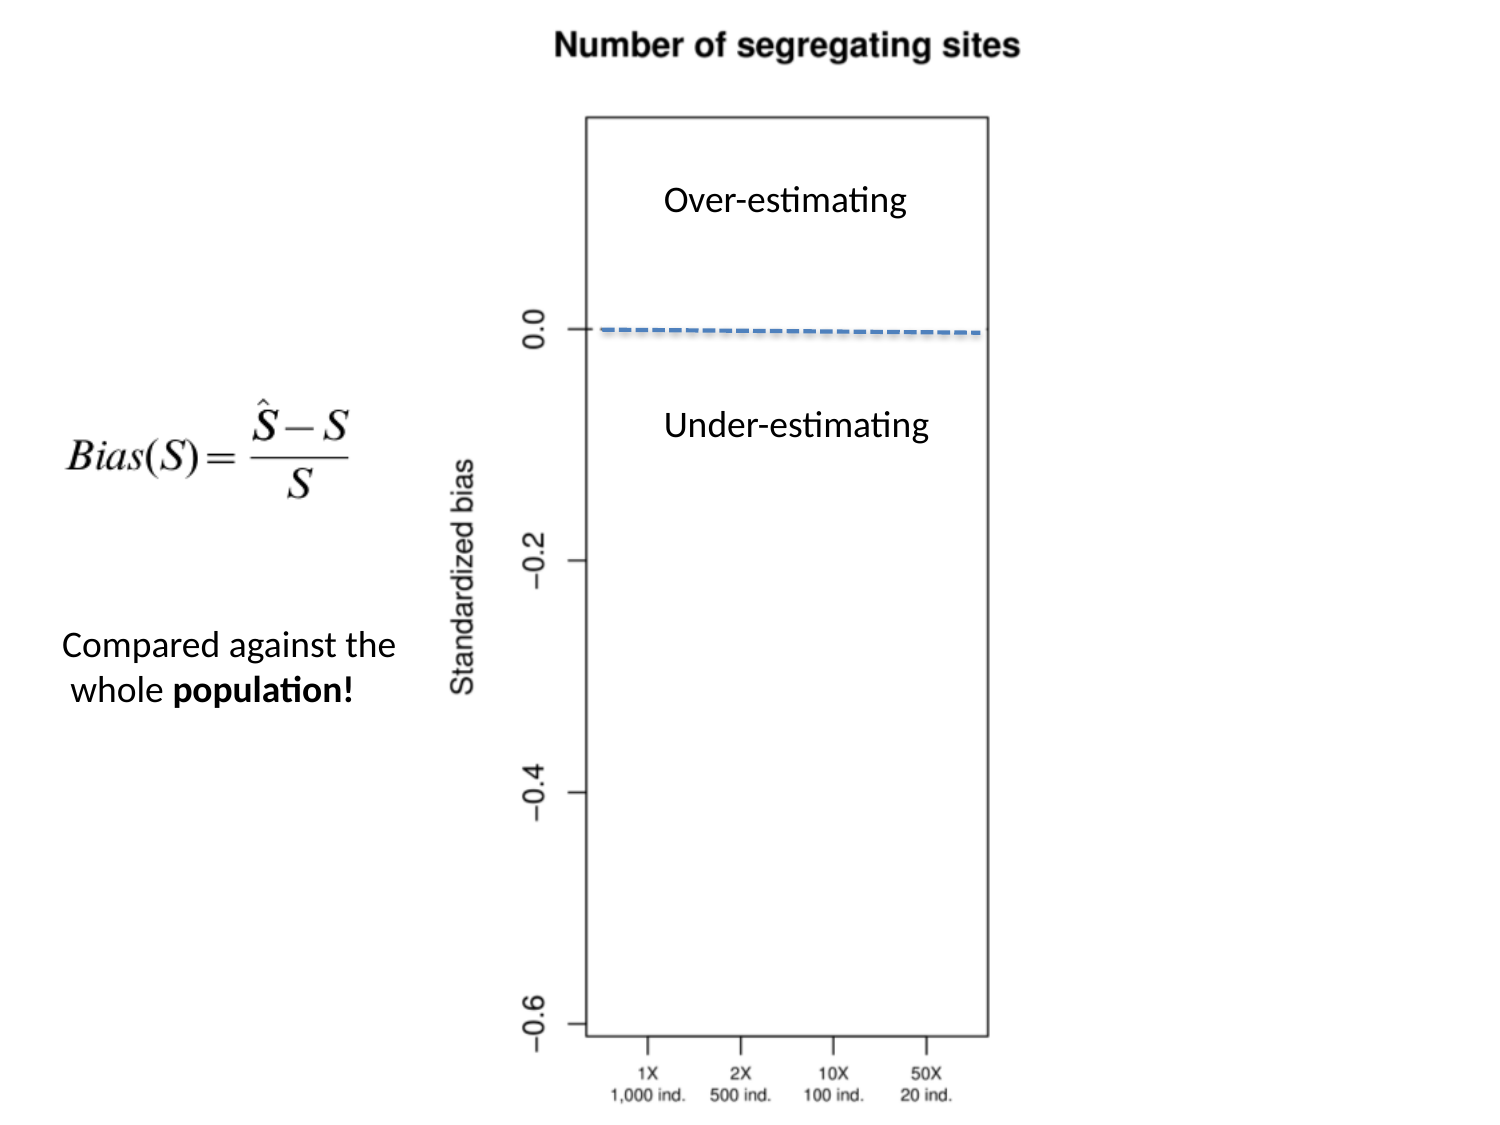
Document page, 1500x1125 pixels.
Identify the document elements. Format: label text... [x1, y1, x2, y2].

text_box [601, 329, 981, 333]
picture [27, 355, 438, 543]
picture [441, 0, 1059, 1125]
text_box Compared against the whole population! [47, 612, 412, 718]
